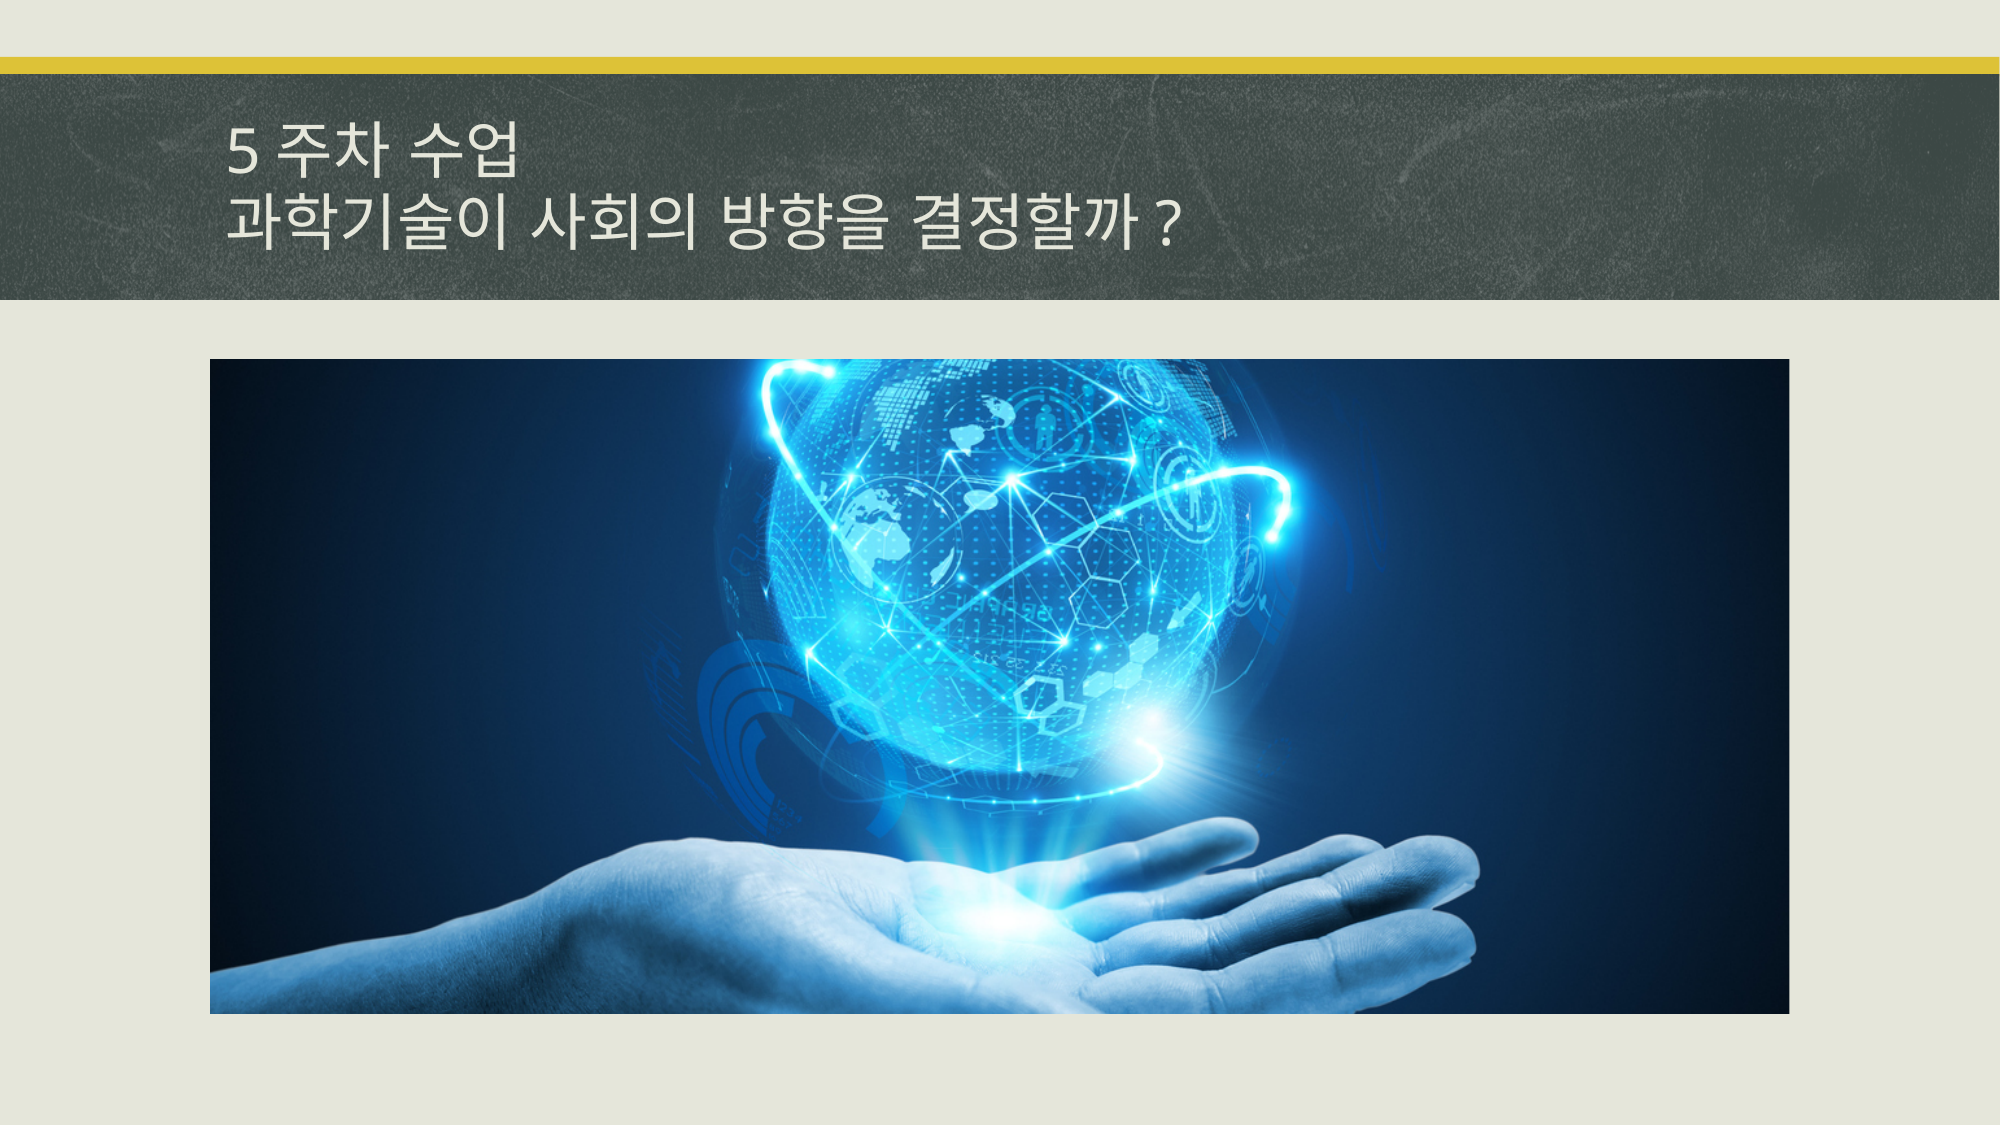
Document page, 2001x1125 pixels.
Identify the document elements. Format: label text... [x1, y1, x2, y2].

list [209, 359, 1790, 1014]
picture [0, 74, 2000, 300]
title 5주차 수업 과학기술이 사회의 방향을 결정할까? [210, 76, 1790, 300]
